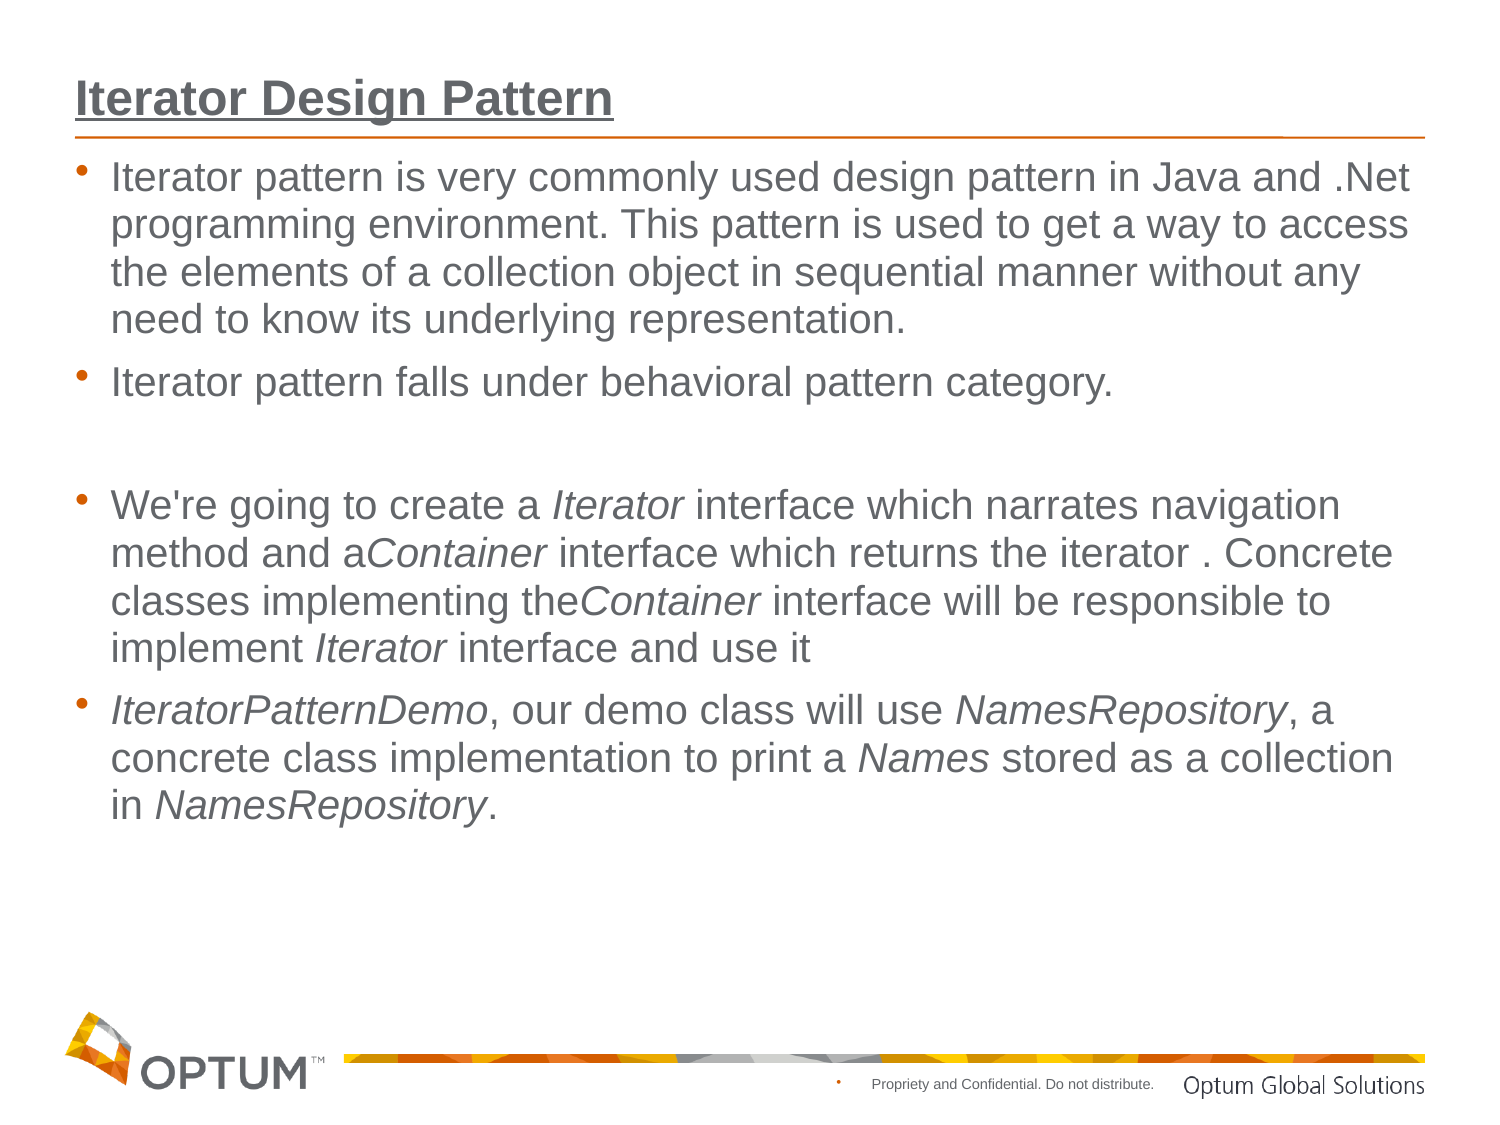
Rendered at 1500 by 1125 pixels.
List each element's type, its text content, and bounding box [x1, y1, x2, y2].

picture [1184, 1075, 1424, 1099]
picture [343, 1054, 1425, 1063]
text_box Iterator pattern is very commonly used design pattern in Java and .Net programming environment. This pattern is used to get a way to access the elements of a collection object in sequential manner without any need to know its underlying representation. Iterator pattern falls under behavioral pattern category. We're going to create a Iterator interface which narrates navigation method and aContainer interface which returns the iterator . Concrete classes implementing theContainer interface will be responsible to implement Iterator interface and use it IteratorPatternDemo, our demo class will use NamesRepository, a concrete class implementation to print a Names stored as a collection in NamesRepository. [60, 146, 1442, 899]
picture [62, 1009, 327, 1092]
title Iterator Design Pattern [74, 24, 1425, 126]
